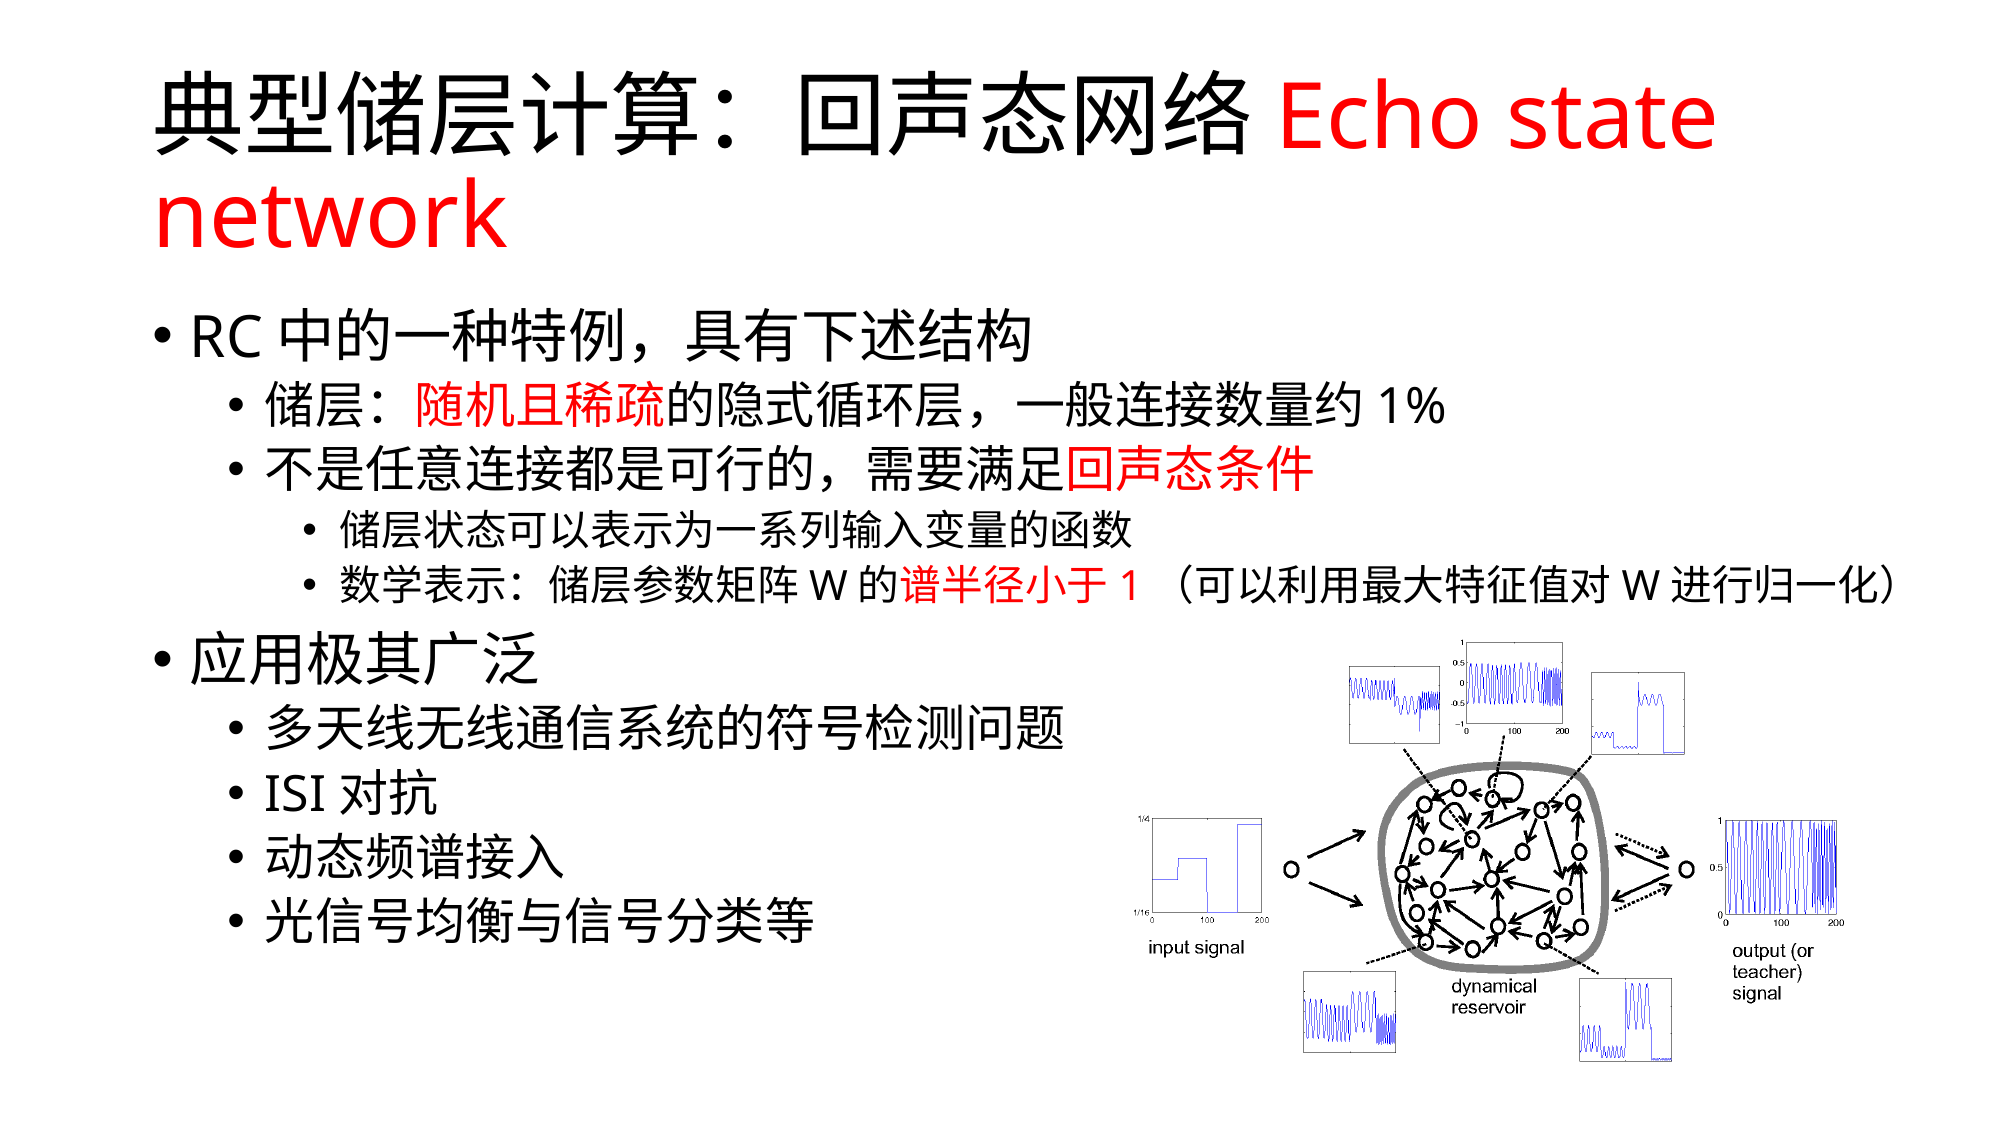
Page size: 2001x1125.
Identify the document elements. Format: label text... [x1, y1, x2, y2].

list RC中的一种特例，具有下述结构 储层：随机且稀疏的隐式循环层，一般连接数量约1% 不是任意连接都是可行的，需要满足回声态条件 储层状态可以表示为一系列输入变量的函数 数学表示：储层参数矩阵W的谱半径小于1（可以利用最大特征值对W进行归一化） 应用极其广泛 多天线无线通信系统的符号检测问题 ISI对抗 动态频谱接入 光信号均衡与信号分类等 [137, 299, 1937, 1014]
picture [1131, 634, 1863, 1066]
title 典型储层计算：回声态网络Echo state network [137, 59, 2000, 278]
